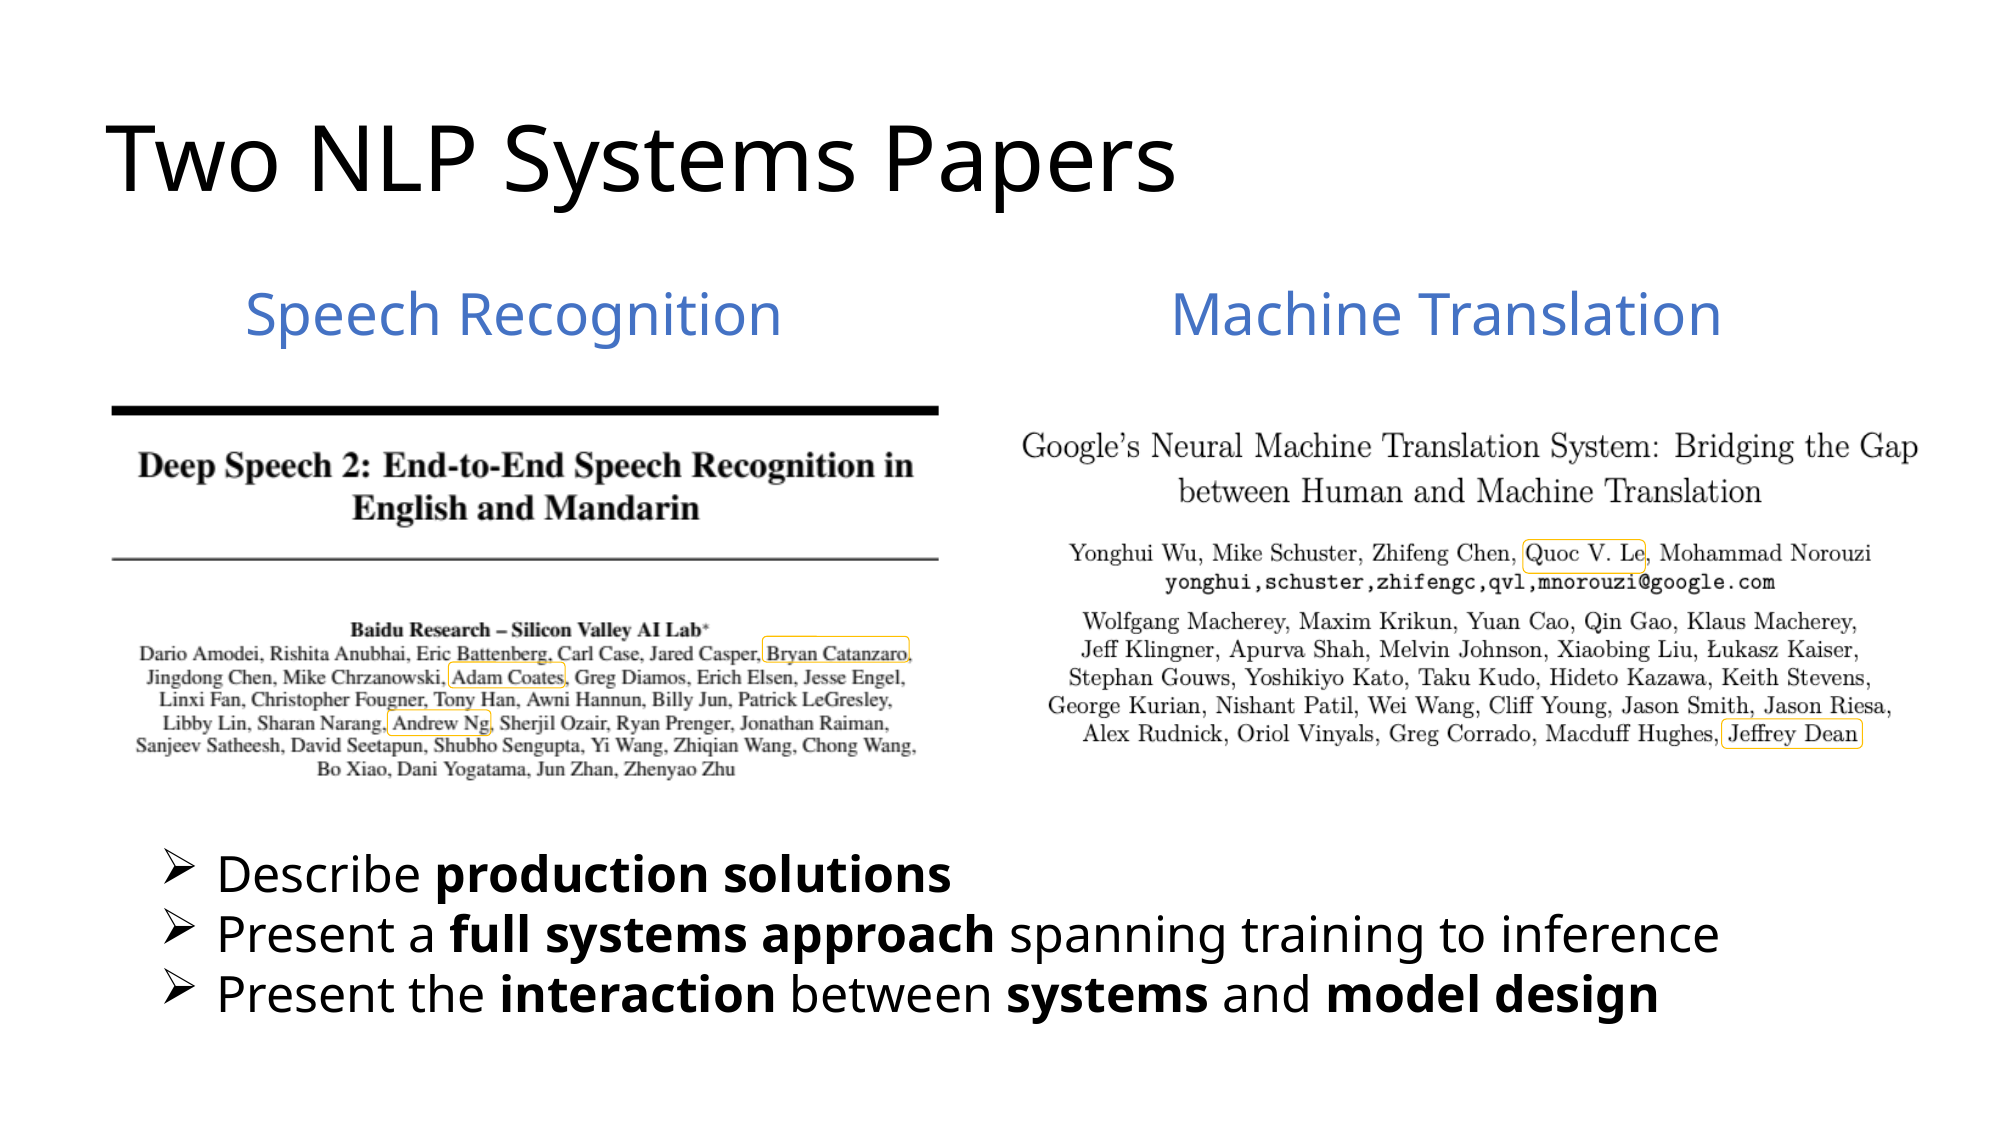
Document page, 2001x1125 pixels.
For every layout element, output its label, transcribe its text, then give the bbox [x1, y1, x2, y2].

text_box Speech Recognition [230, 270, 799, 355]
text_box Describe production solutions Present a full systems approach spanning training to inference Present the interaction between systems and model design [145, 835, 1966, 1125]
text_box Machine Translation [1155, 270, 1738, 355]
picture [959, 373, 1972, 784]
title Two NLP Systems Papers [90, 52, 1863, 271]
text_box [387, 539, 1863, 749]
picture [90, 373, 939, 795]
